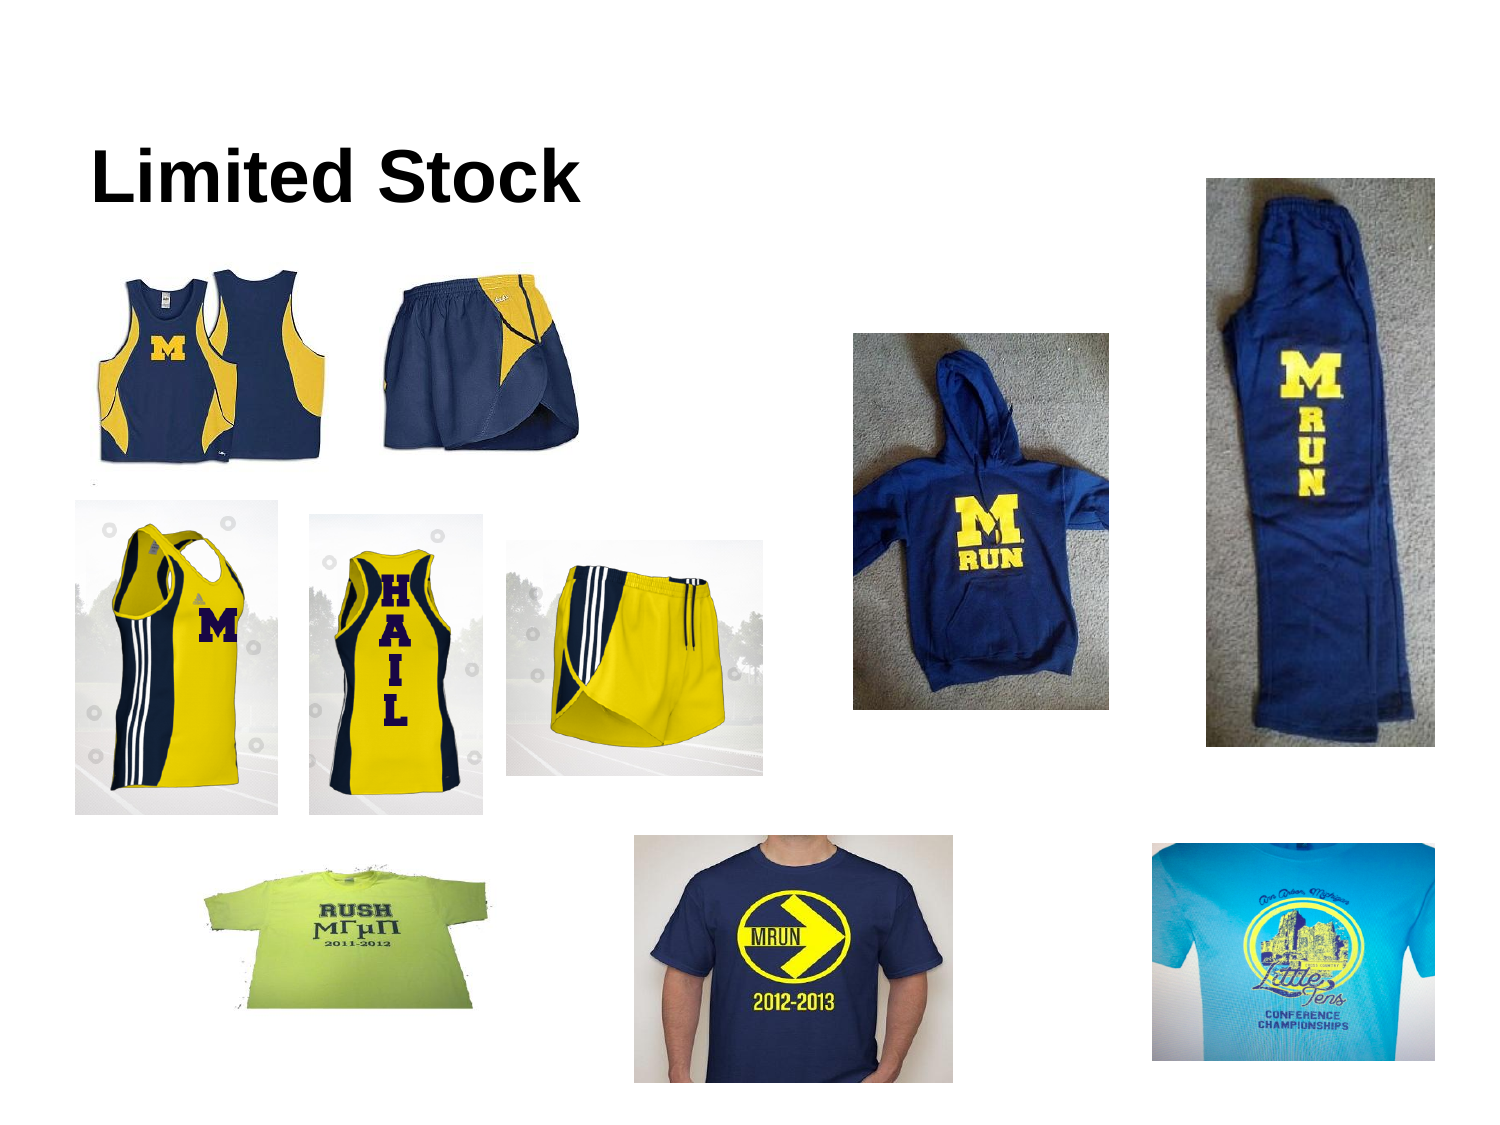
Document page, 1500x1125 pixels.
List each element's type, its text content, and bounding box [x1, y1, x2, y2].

picture [634, 835, 953, 1083]
picture [852, 332, 1109, 711]
picture [160, 848, 535, 1023]
picture [1272, 843, 1335, 850]
picture [379, 262, 580, 463]
picture [1395, 947, 1435, 1061]
picture [1151, 843, 1174, 857]
title Limited Stock [75, 14, 1425, 233]
picture [309, 514, 483, 816]
picture [1424, 843, 1435, 847]
picture [1206, 178, 1435, 747]
picture [506, 540, 763, 776]
picture [74, 232, 343, 816]
picture [1151, 861, 1393, 1061]
